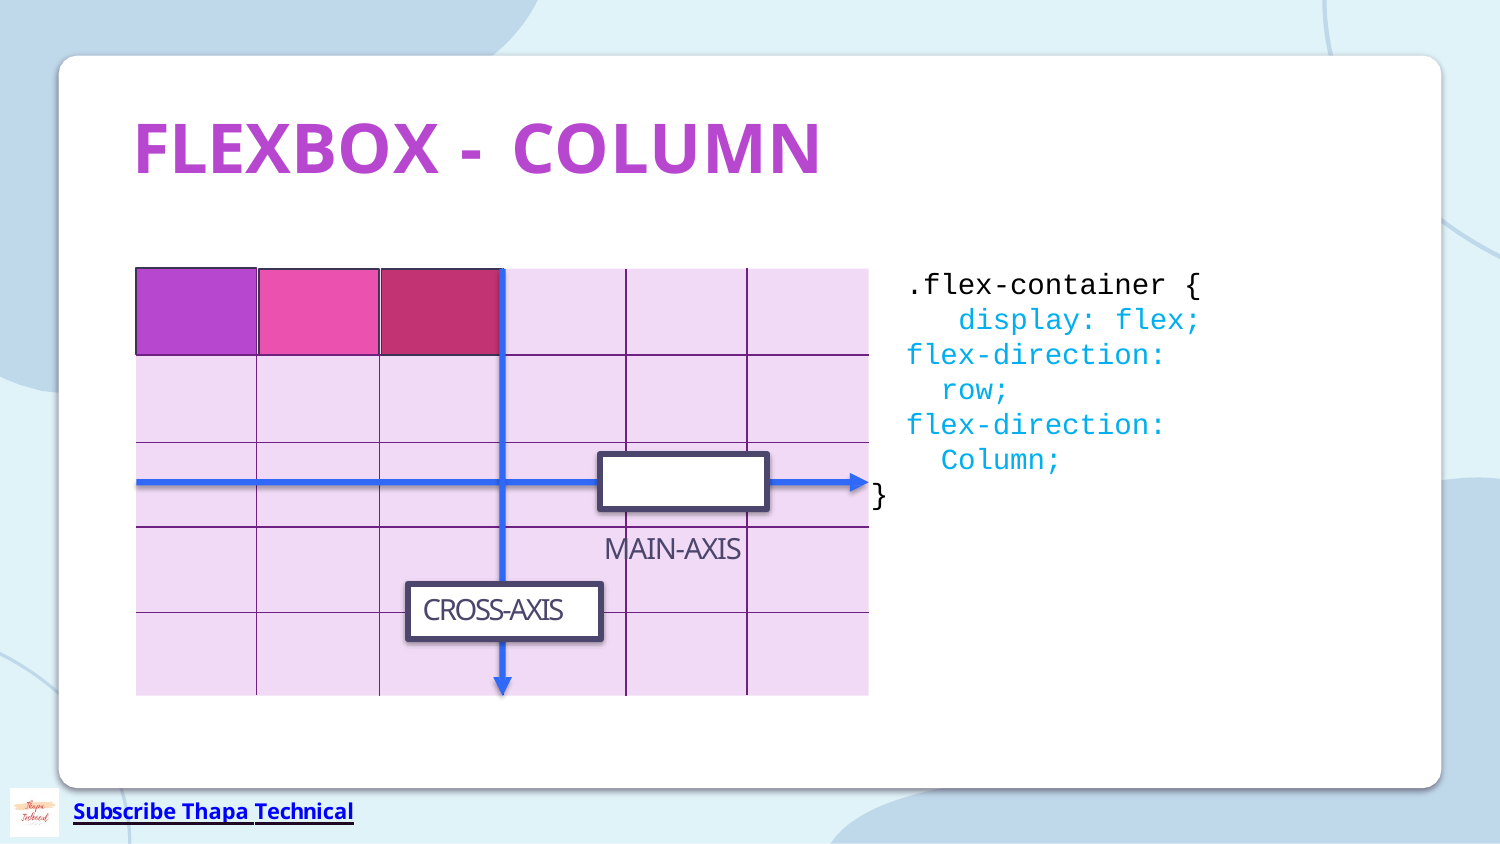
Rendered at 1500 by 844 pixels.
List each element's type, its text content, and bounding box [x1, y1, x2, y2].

picture [10, 48, 1451, 837]
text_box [397, 576, 611, 657]
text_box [128, 265, 895, 725]
title FLEXBOX - COLUMN [130, 103, 827, 247]
text_box Subscribe Thapa Technical [71, 795, 378, 828]
text_box .flex-container { display: flex; flex-direction: row; flex-direction: Column; } MAIN-AXIS [603, 263, 1345, 566]
